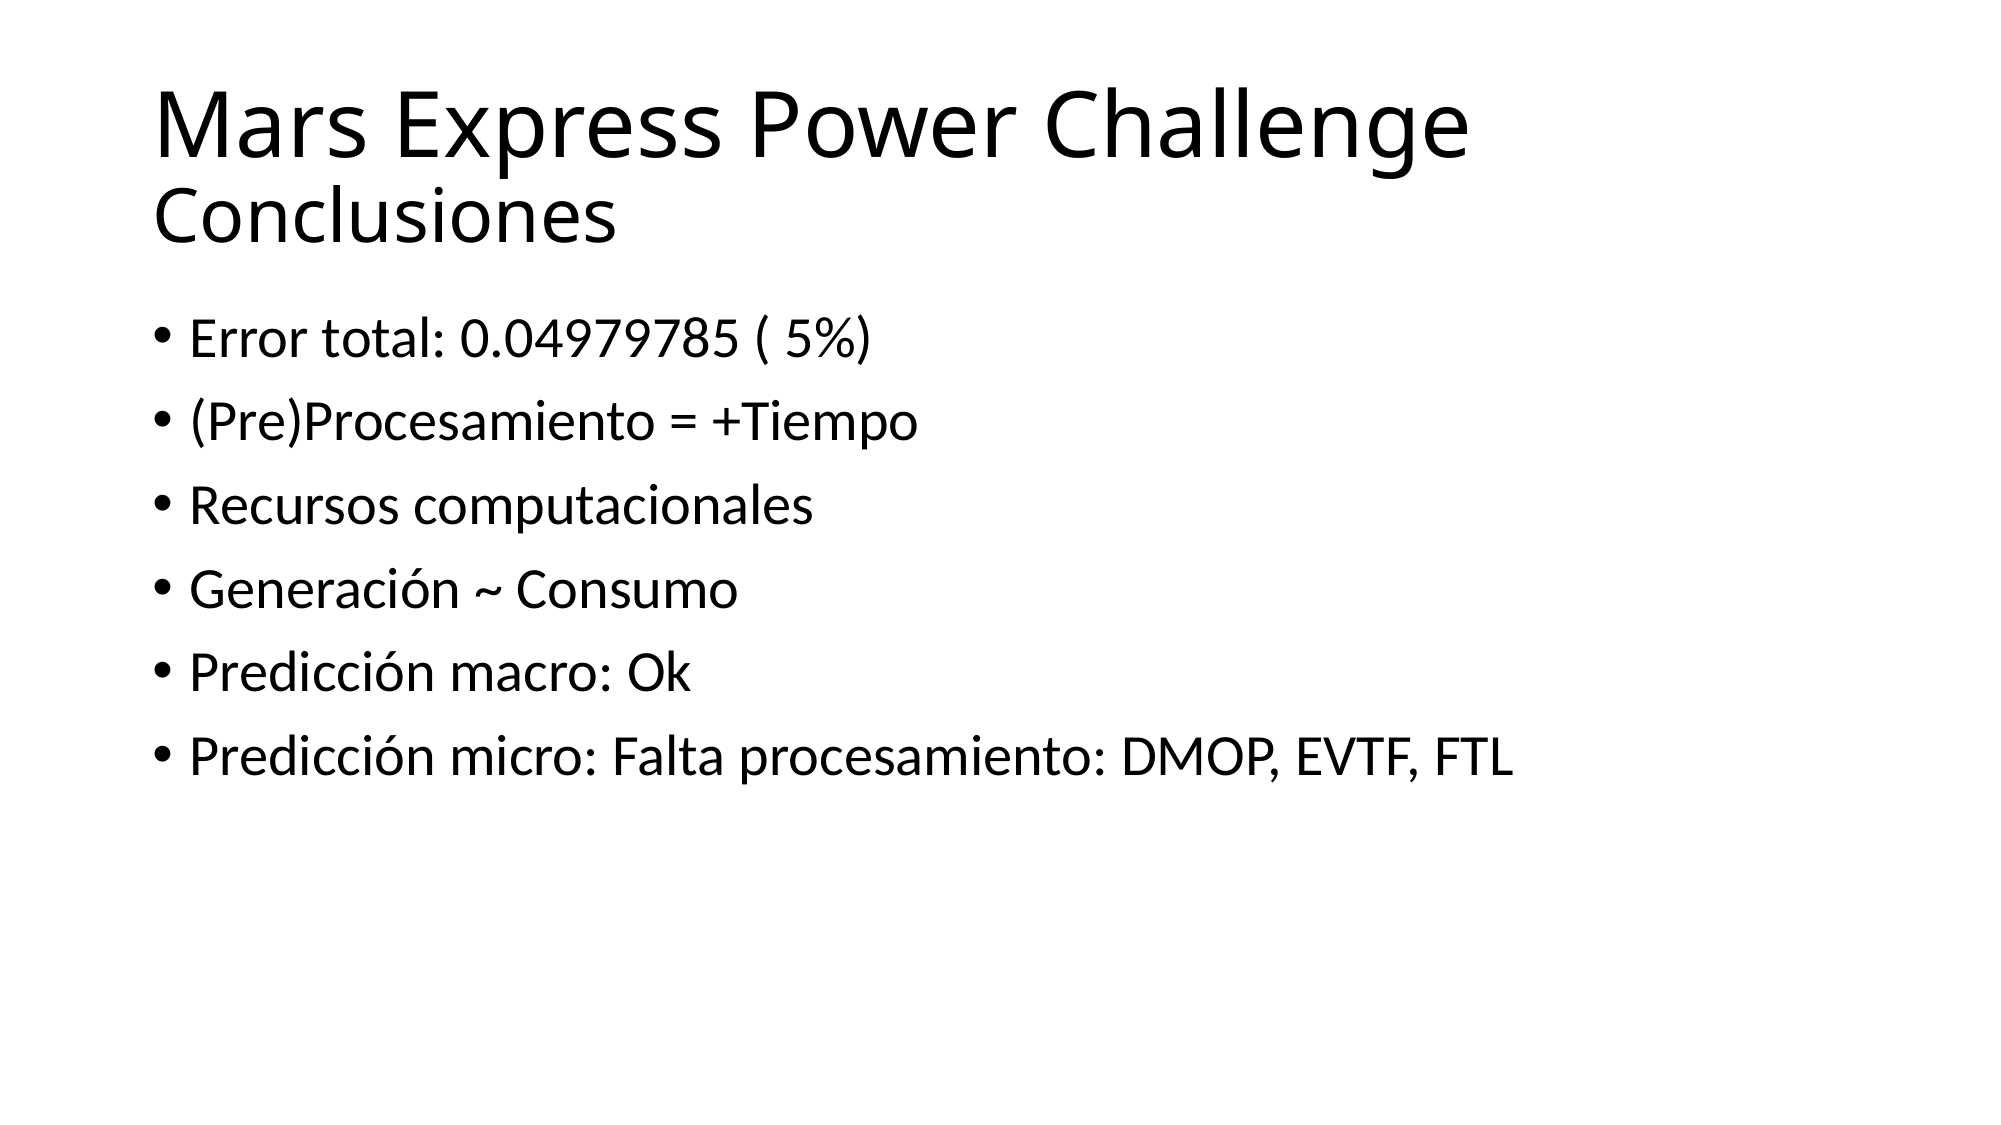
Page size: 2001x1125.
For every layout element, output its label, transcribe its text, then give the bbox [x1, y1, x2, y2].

title Mars Express Power Challenge Conclusiones [137, 59, 1863, 278]
list Error total: 0.04979785 ( 5%) (Pre)Procesamiento = +Tiempo Recursos computacionales Generación ~ Consumo Predicción macro: Ok Predicción micro: Falta procesamiento: DMOP, EVTF, FTL [137, 299, 1863, 1014]
